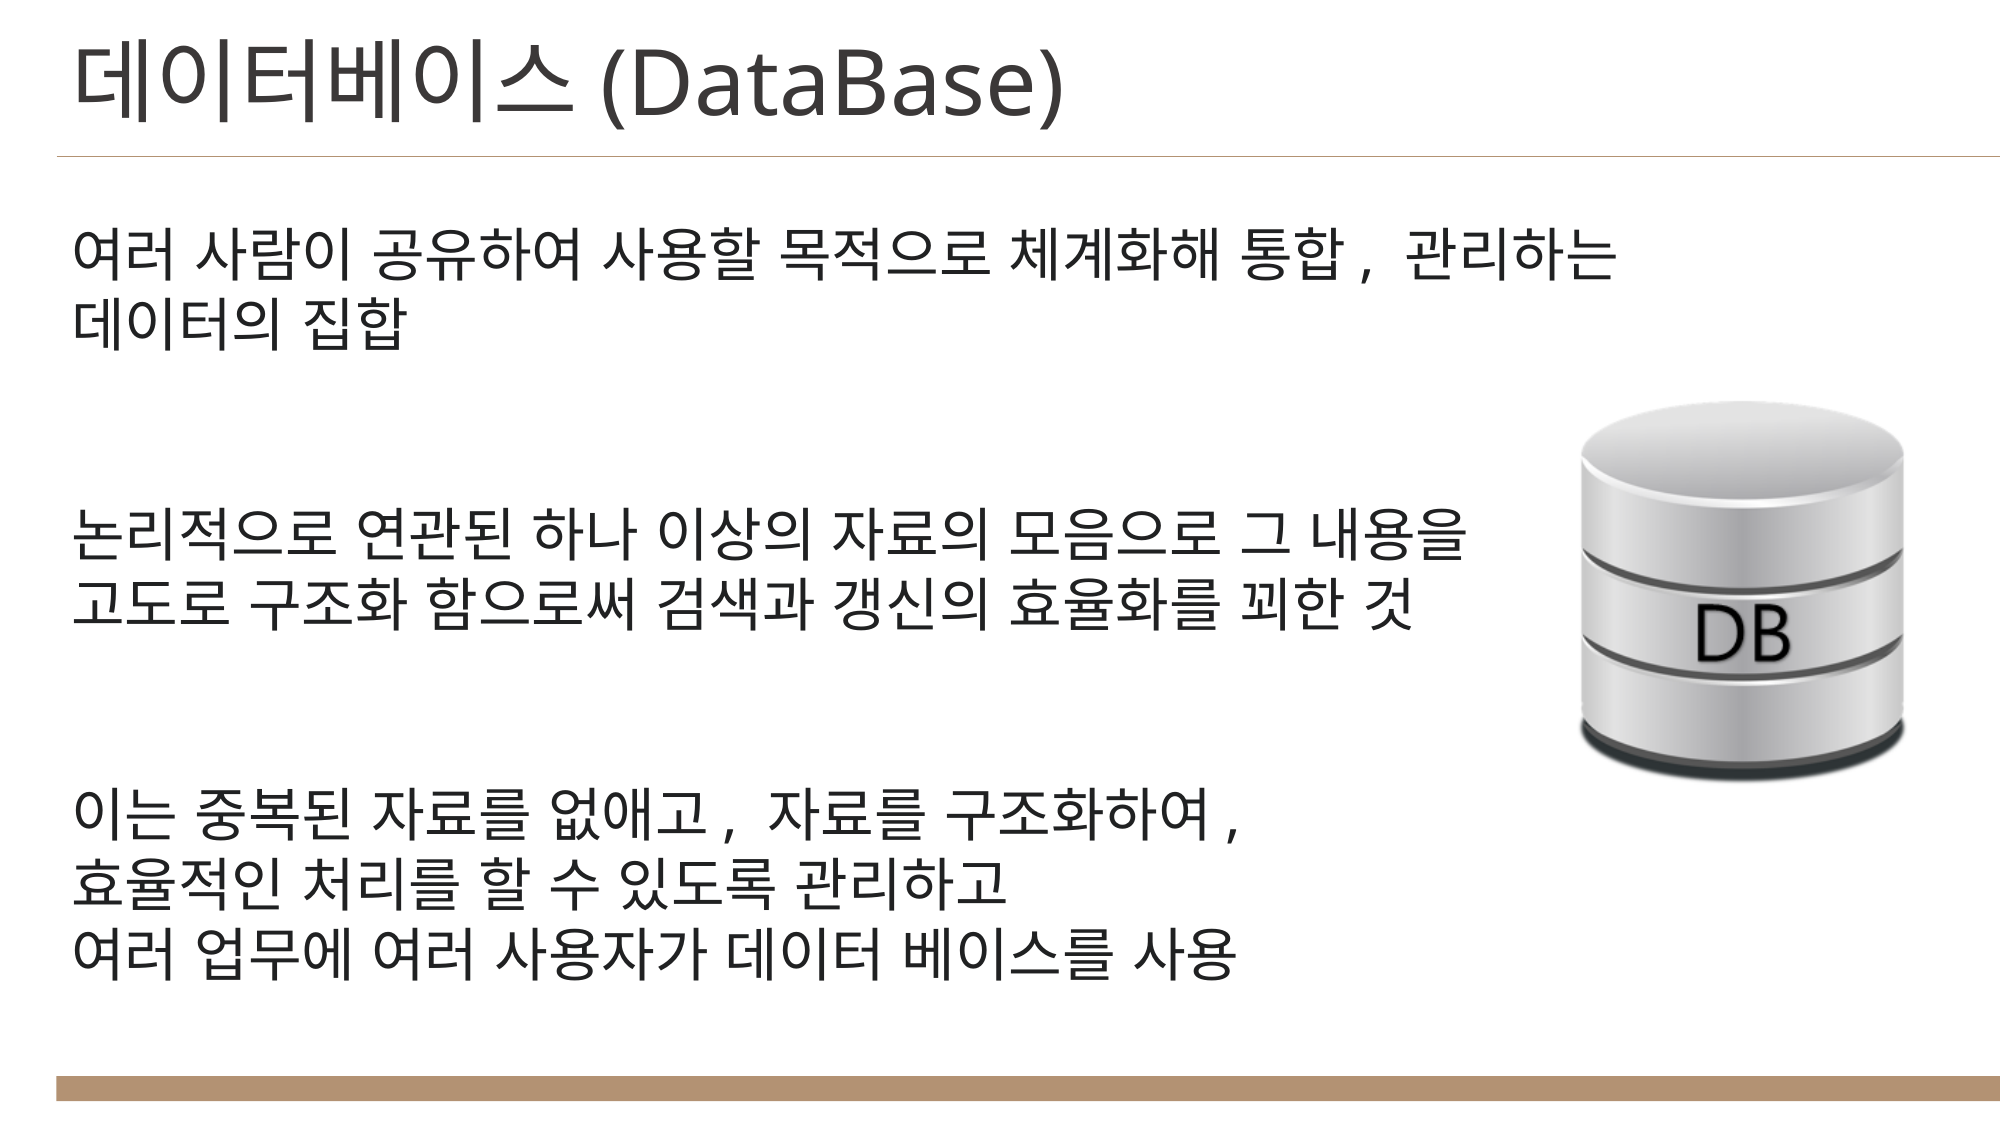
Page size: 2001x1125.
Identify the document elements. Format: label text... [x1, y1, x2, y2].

picture [1576, 397, 1908, 794]
text_box [55, 1075, 2000, 1102]
text_box 여러 사람이 공유하여 사용할 목적으로 체계화해 통합, 관리하는 데이터의 집합 논리적으로 연관된 하나 이상의 자료의 모음으로 그 내용을 고도로 구조화 함으로써 검색과 갱신의 효율화를 꾀한 것 이는 중복된 자료를 없애고, 자료를 구조화하여, 효율적인 처리를 할 수 있도록 관리하고 여러 업무에 여러 사용자가 데이터 베이스를 사용 [56, 210, 2000, 996]
text_box 데이터베이스(DataBase) [56, 16, 1116, 141]
